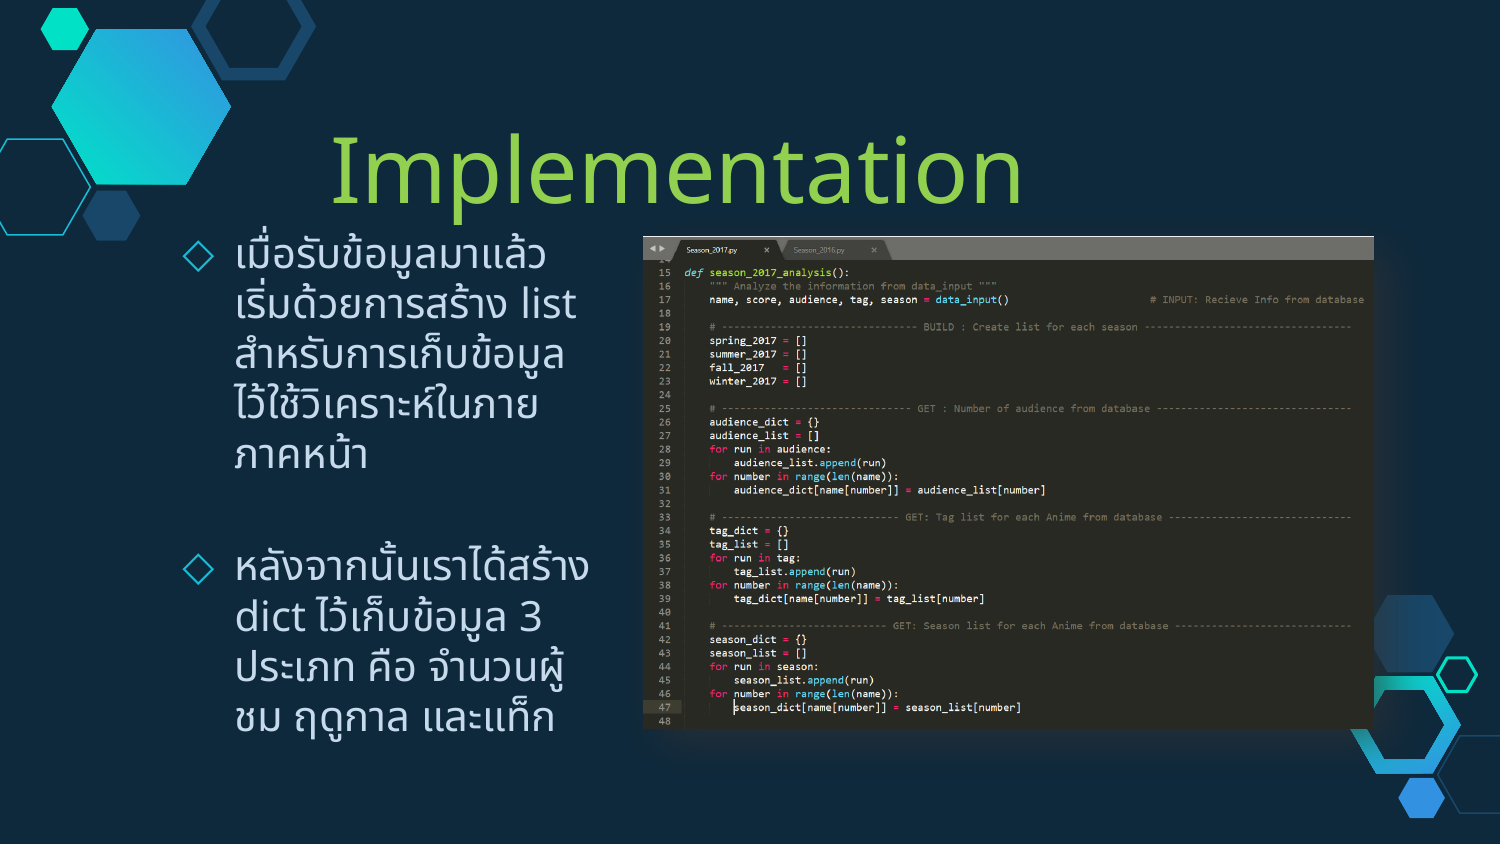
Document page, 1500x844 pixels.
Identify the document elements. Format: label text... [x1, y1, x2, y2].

title Implementation [315, 46, 1154, 237]
picture [643, 236, 1375, 730]
list เมื่อรับข้อมูลมาแล้ว เริ่มด้วยการสร้าง list สำหรับการเก็บข้อมูล ไว้ใช้วิเคราะห์ในภาย ภาคหน้า หลังจากนั้นเราได้สร้าง dict ไว้เก็บข้อมูล 3 ประเภท คือ จำนวนผู้ชม ฤดูกาล และแท็ก [144, 211, 614, 844]
